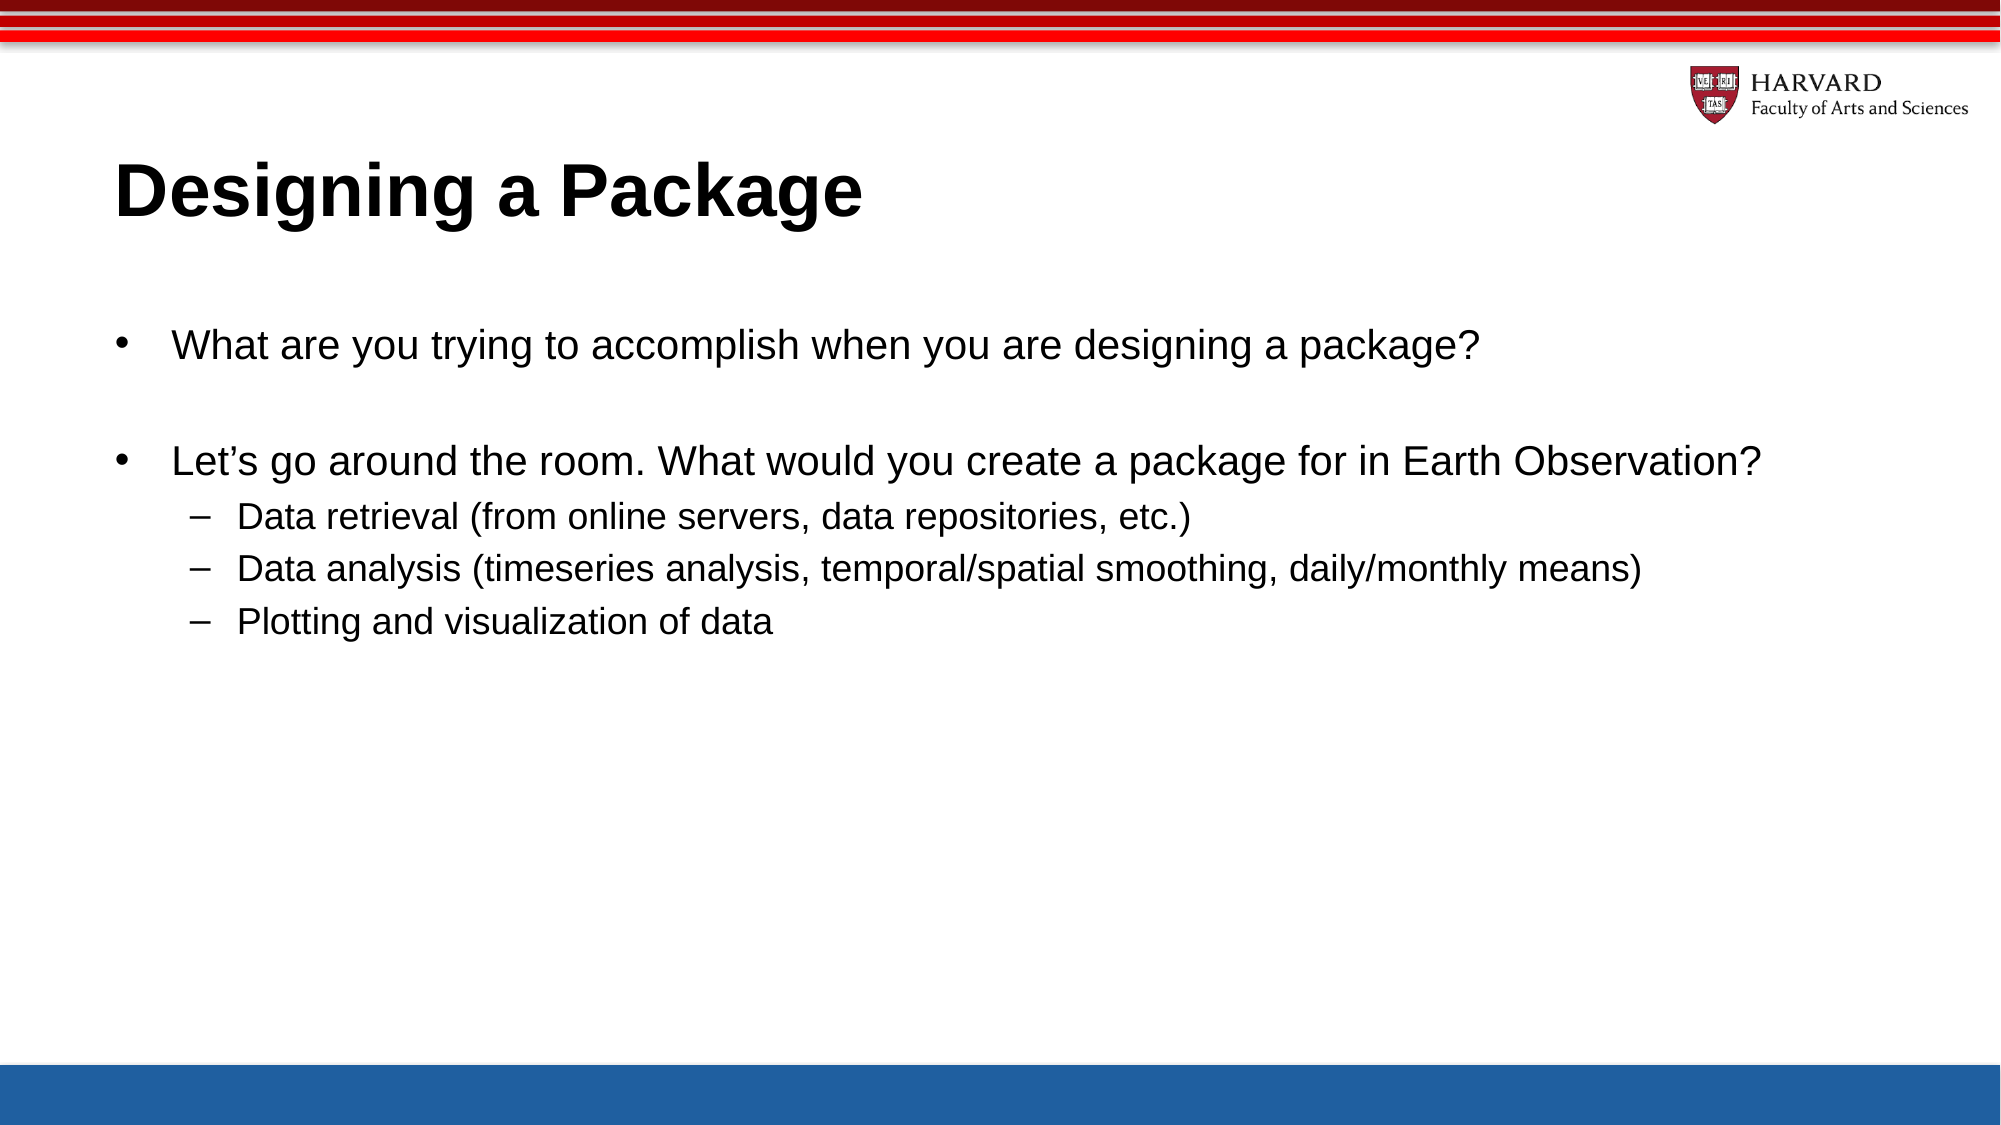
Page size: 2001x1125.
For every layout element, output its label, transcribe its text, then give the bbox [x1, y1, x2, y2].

picture [1680, 57, 1979, 131]
title Designing a Package [99, 92, 1900, 280]
list What are you trying to accomplish when you are designing a package? Let’s go around the room. What would you create a package for in Earth Observation? Data retrieval (from online servers, data repositories, etc.) Data analysis (timeseries analysis, temporal/spatial smoothing, daily/monthly means) Plotting and visualization of data [99, 309, 1900, 946]
